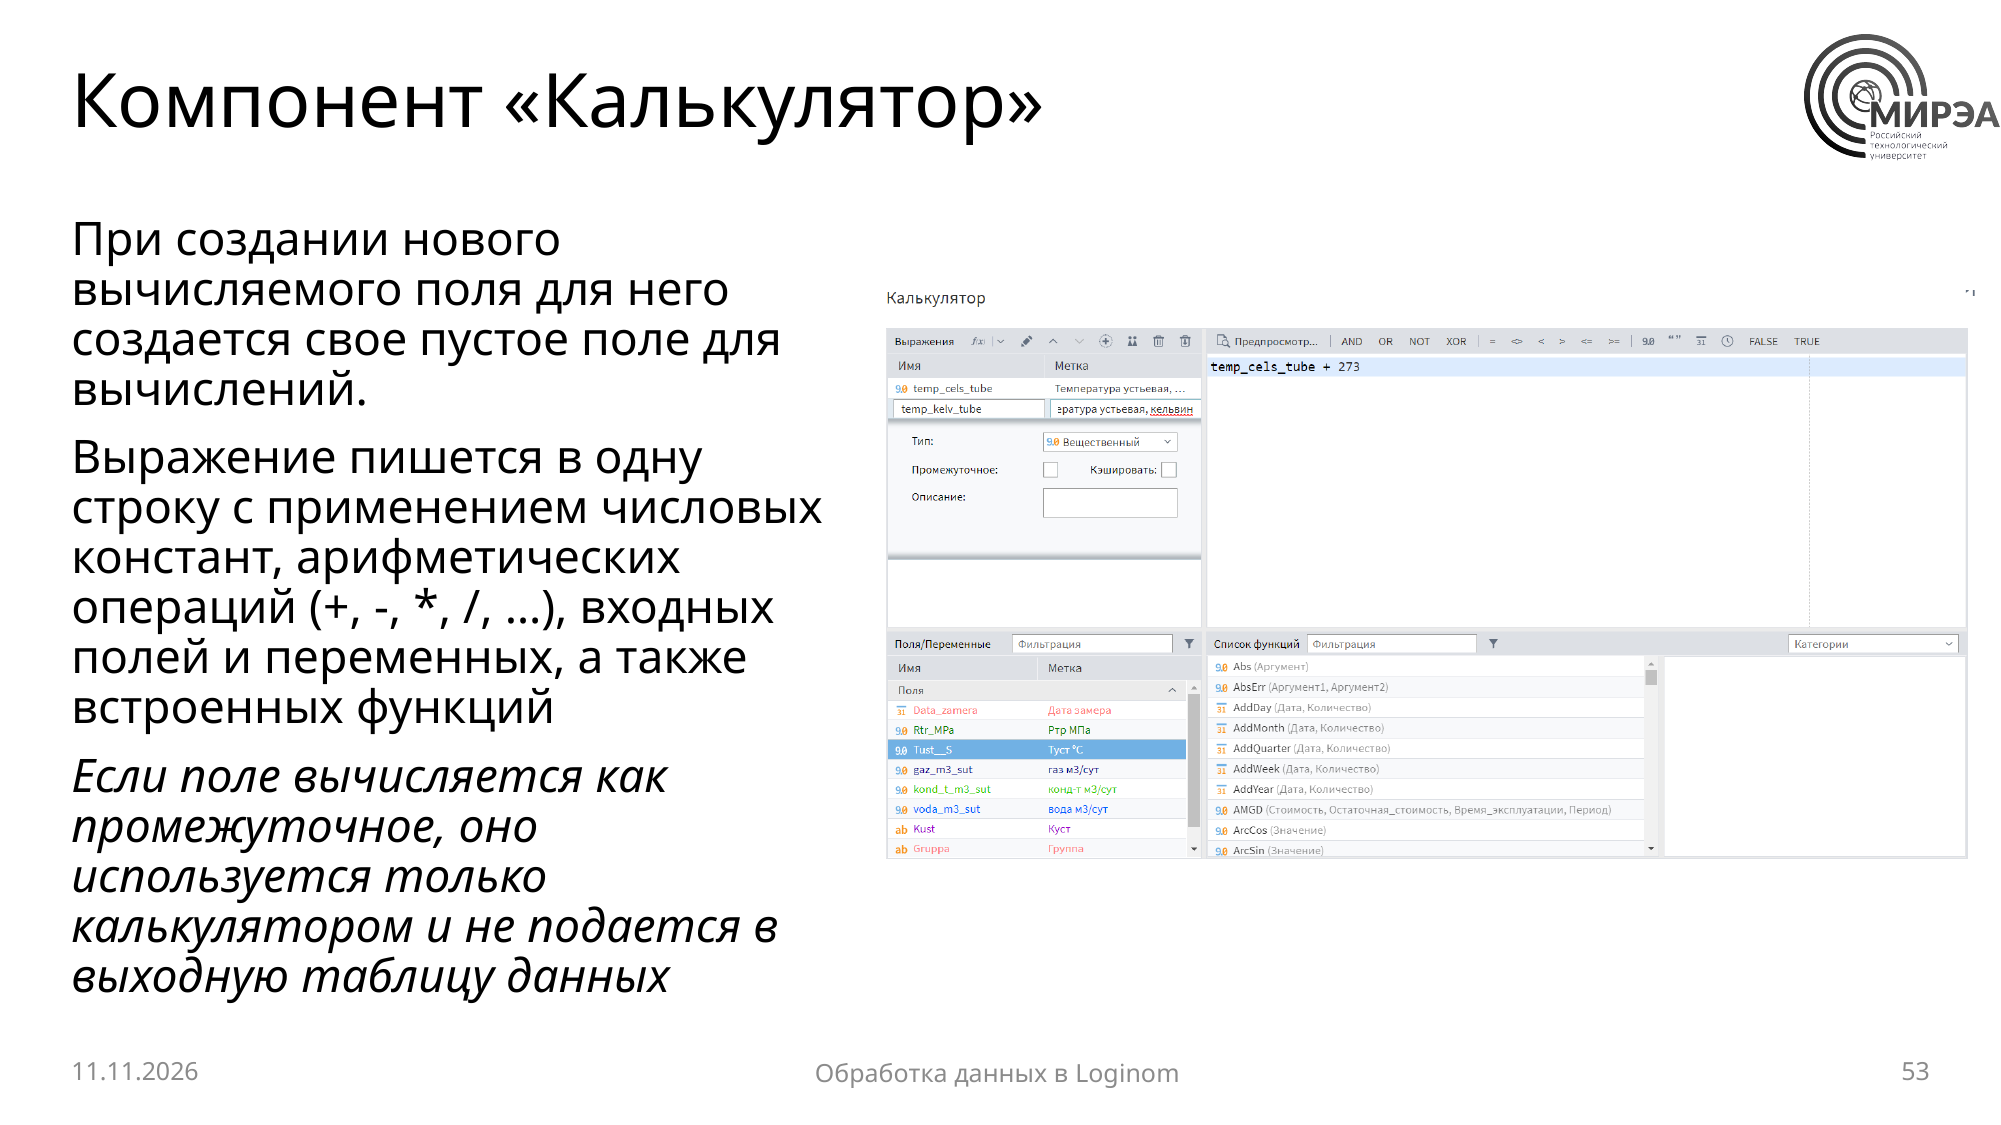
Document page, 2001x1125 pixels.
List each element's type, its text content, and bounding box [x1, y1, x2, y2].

picture [1804, 34, 2000, 161]
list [869, 290, 1976, 870]
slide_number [56, 1042, 507, 1103]
list При создании нового вычисляемого поля для него создается свое пустое поле для вычислений. Выражение пишется в одну строку с применением числовых констант, арифметических операций (+, -, *, /, …), входных полей и переменных, а также встроенных функций Если поле вычисляется как промежуточное, оно используется только калькулятором и не подается в выходную таблицу данных [56, 208, 847, 1023]
slide_number 53 [1494, 1042, 1945, 1103]
title Компонент «Калькулятор» [56, 22, 1792, 185]
footer Обработка данных в Loginom [572, 1042, 1423, 1103]
